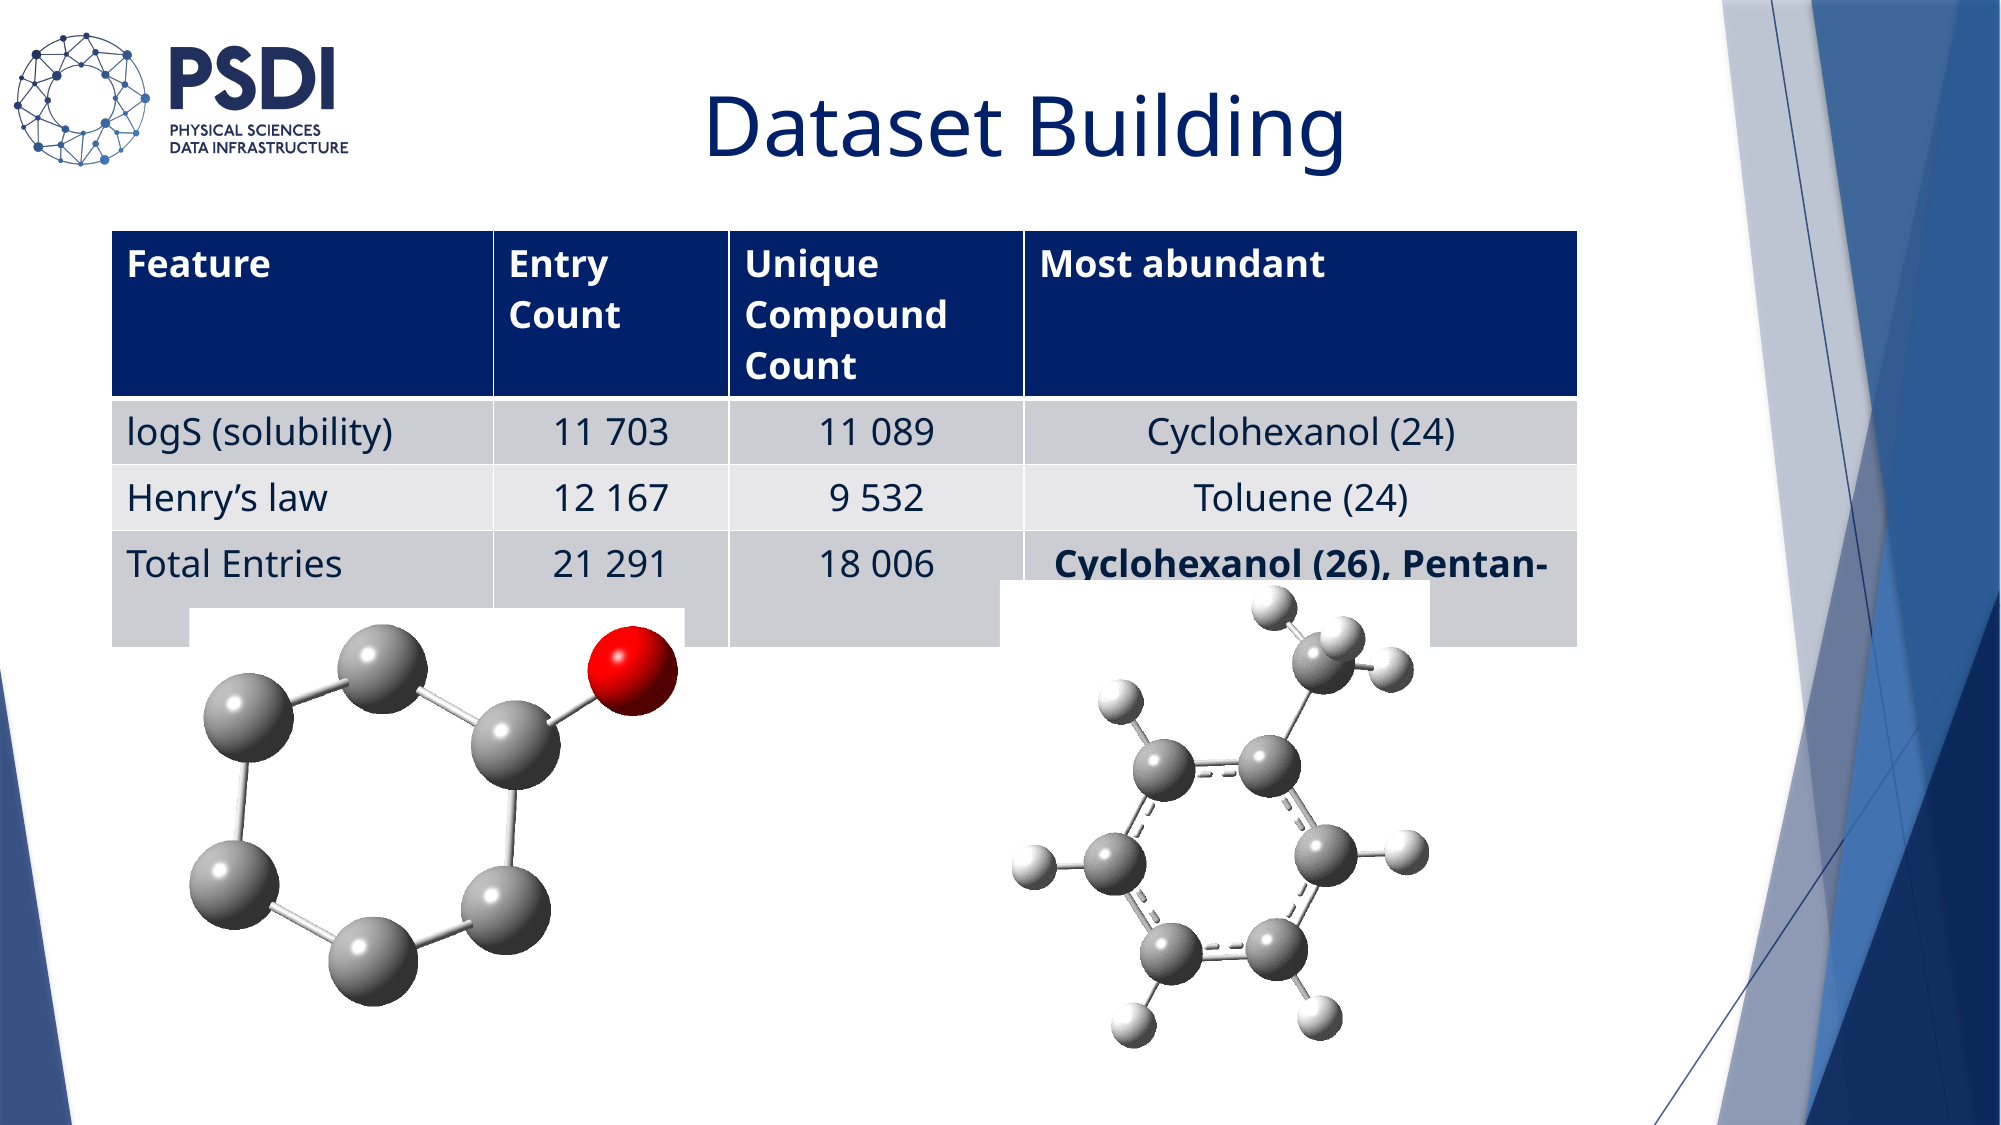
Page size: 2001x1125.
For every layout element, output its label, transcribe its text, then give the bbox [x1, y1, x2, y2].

table_cell 18 006 [730, 531, 1023, 647]
table_cell Cyclohexanol (24) [1025, 401, 1577, 464]
table_cell 9 532 [730, 465, 1023, 530]
table_cell Henry’s law [112, 465, 493, 530]
table_header Unique Compound Count [730, 231, 1023, 396]
picture [12, 32, 350, 167]
table_cell 11 089 [730, 401, 1023, 464]
table_cell 21 291 [494, 531, 728, 647]
table_cell Toluene (24) [1025, 465, 1577, 530]
table_header Feature [112, 231, 493, 396]
table_cell 11 703 [494, 401, 728, 464]
table_cell logS (solubility) [112, 401, 493, 464]
picture [999, 579, 1431, 1057]
title Dataset Building [357, 65, 1694, 213]
table_header Most abundant [1025, 231, 1577, 396]
picture [188, 608, 686, 1028]
table_header Entry Count [494, 231, 728, 396]
table_cell 12 167 [494, 465, 728, 530]
table_cell Total Entries [112, 531, 493, 647]
table_cell Cyclohexanol (26), Pentan-1-ol [1025, 531, 1577, 647]
